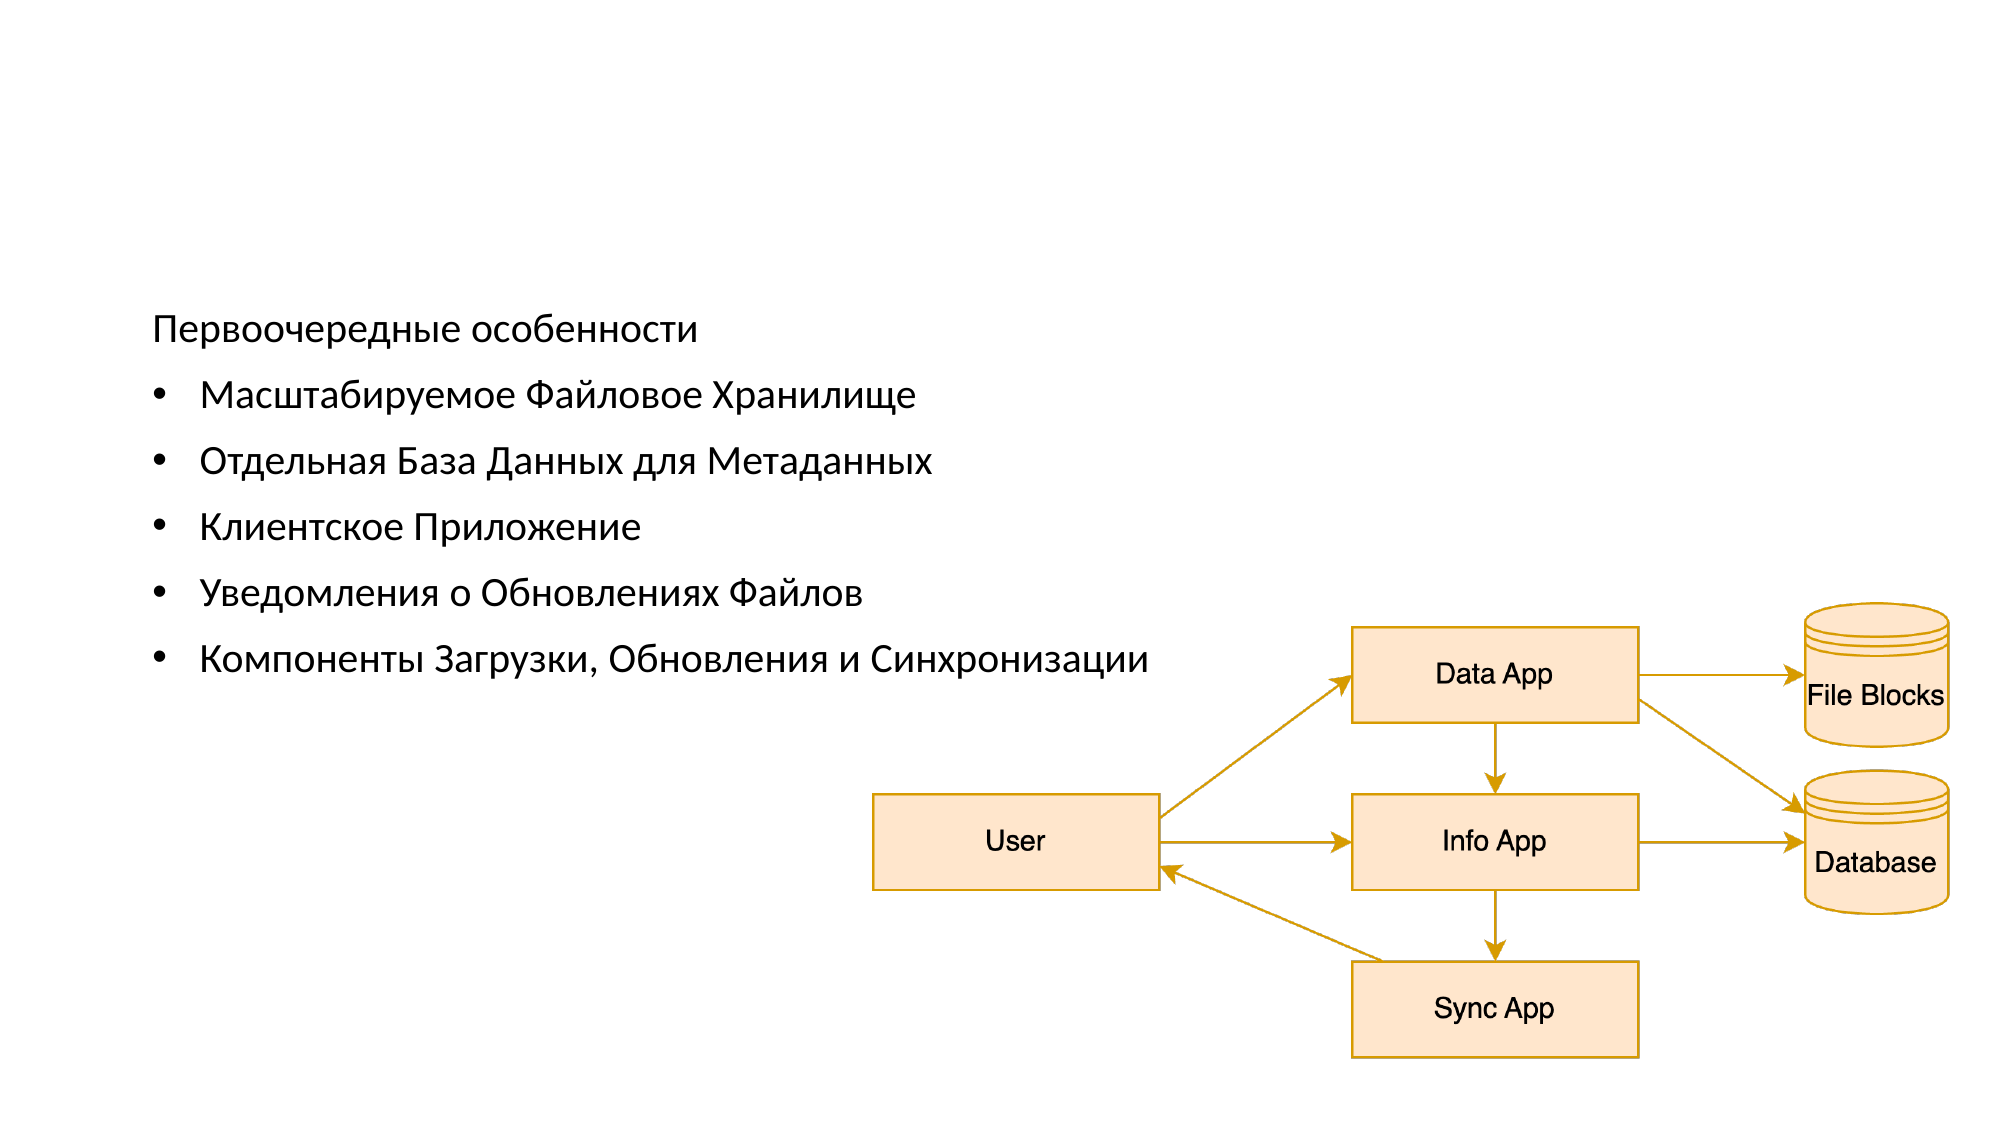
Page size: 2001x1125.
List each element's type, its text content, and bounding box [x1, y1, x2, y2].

list Первоочередные особенности Масштабируемое Файловое Хранилище Отдельная База Данных для Метаданных Клиентское Приложение Уведомления о Обновлениях Файлов Компоненты Загрузки, Обновления и Синхронизации [137, 299, 1863, 1014]
picture [848, 578, 1973, 1082]
